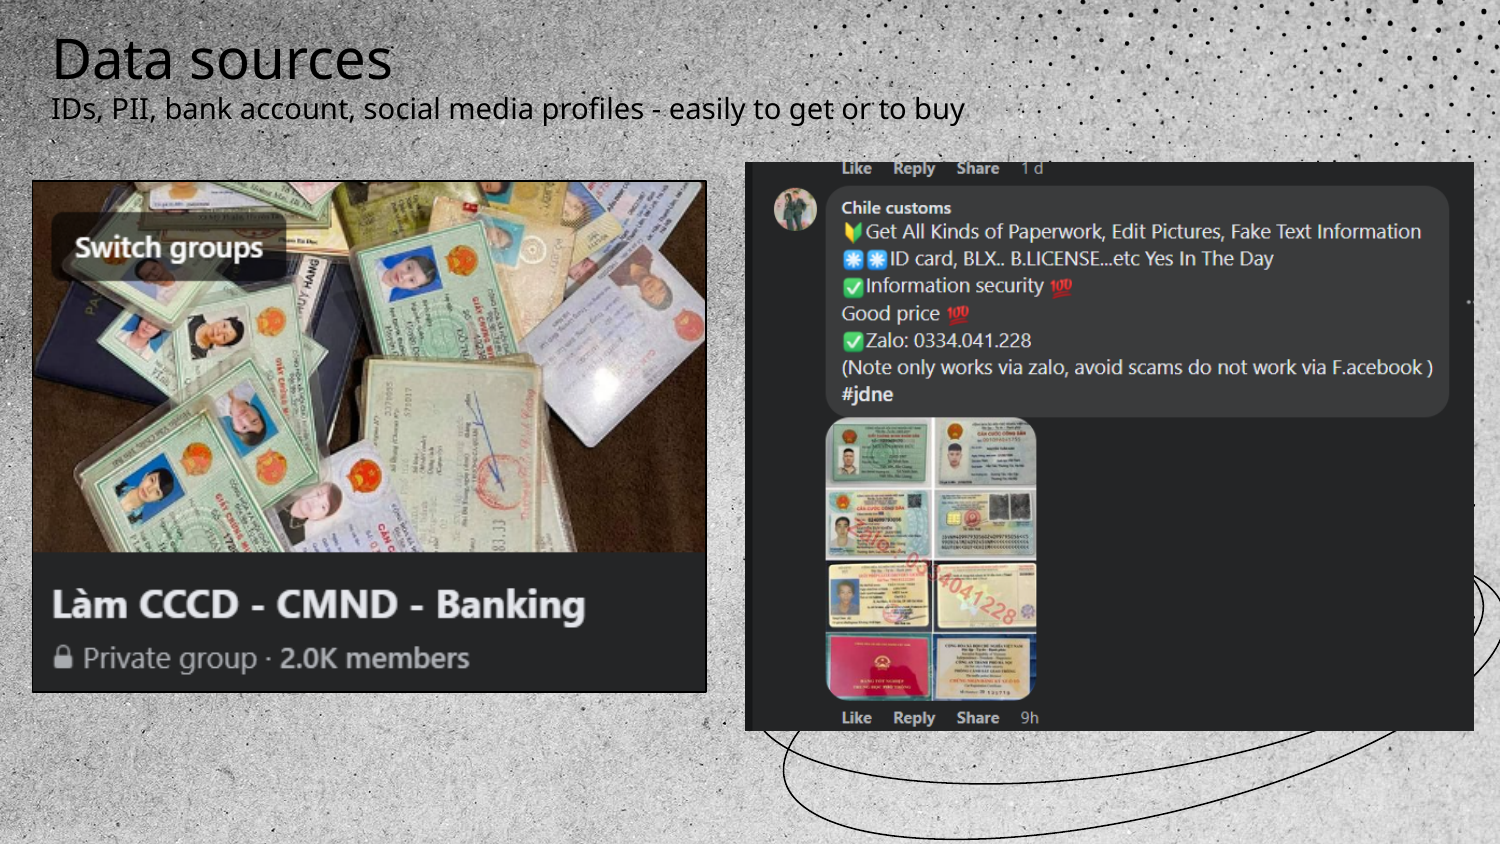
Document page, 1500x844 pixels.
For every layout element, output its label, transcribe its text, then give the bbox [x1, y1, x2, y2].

text_box [1478, 578, 1500, 672]
title Data sources IDs, PII, bank account, social media profiles - easily to get or to buy [51, 22, 1318, 117]
text_box [1478, 586, 1484, 629]
picture [0, 0, 1500, 844]
text_box [774, 740, 1286, 784]
text_box [783, 740, 1378, 840]
